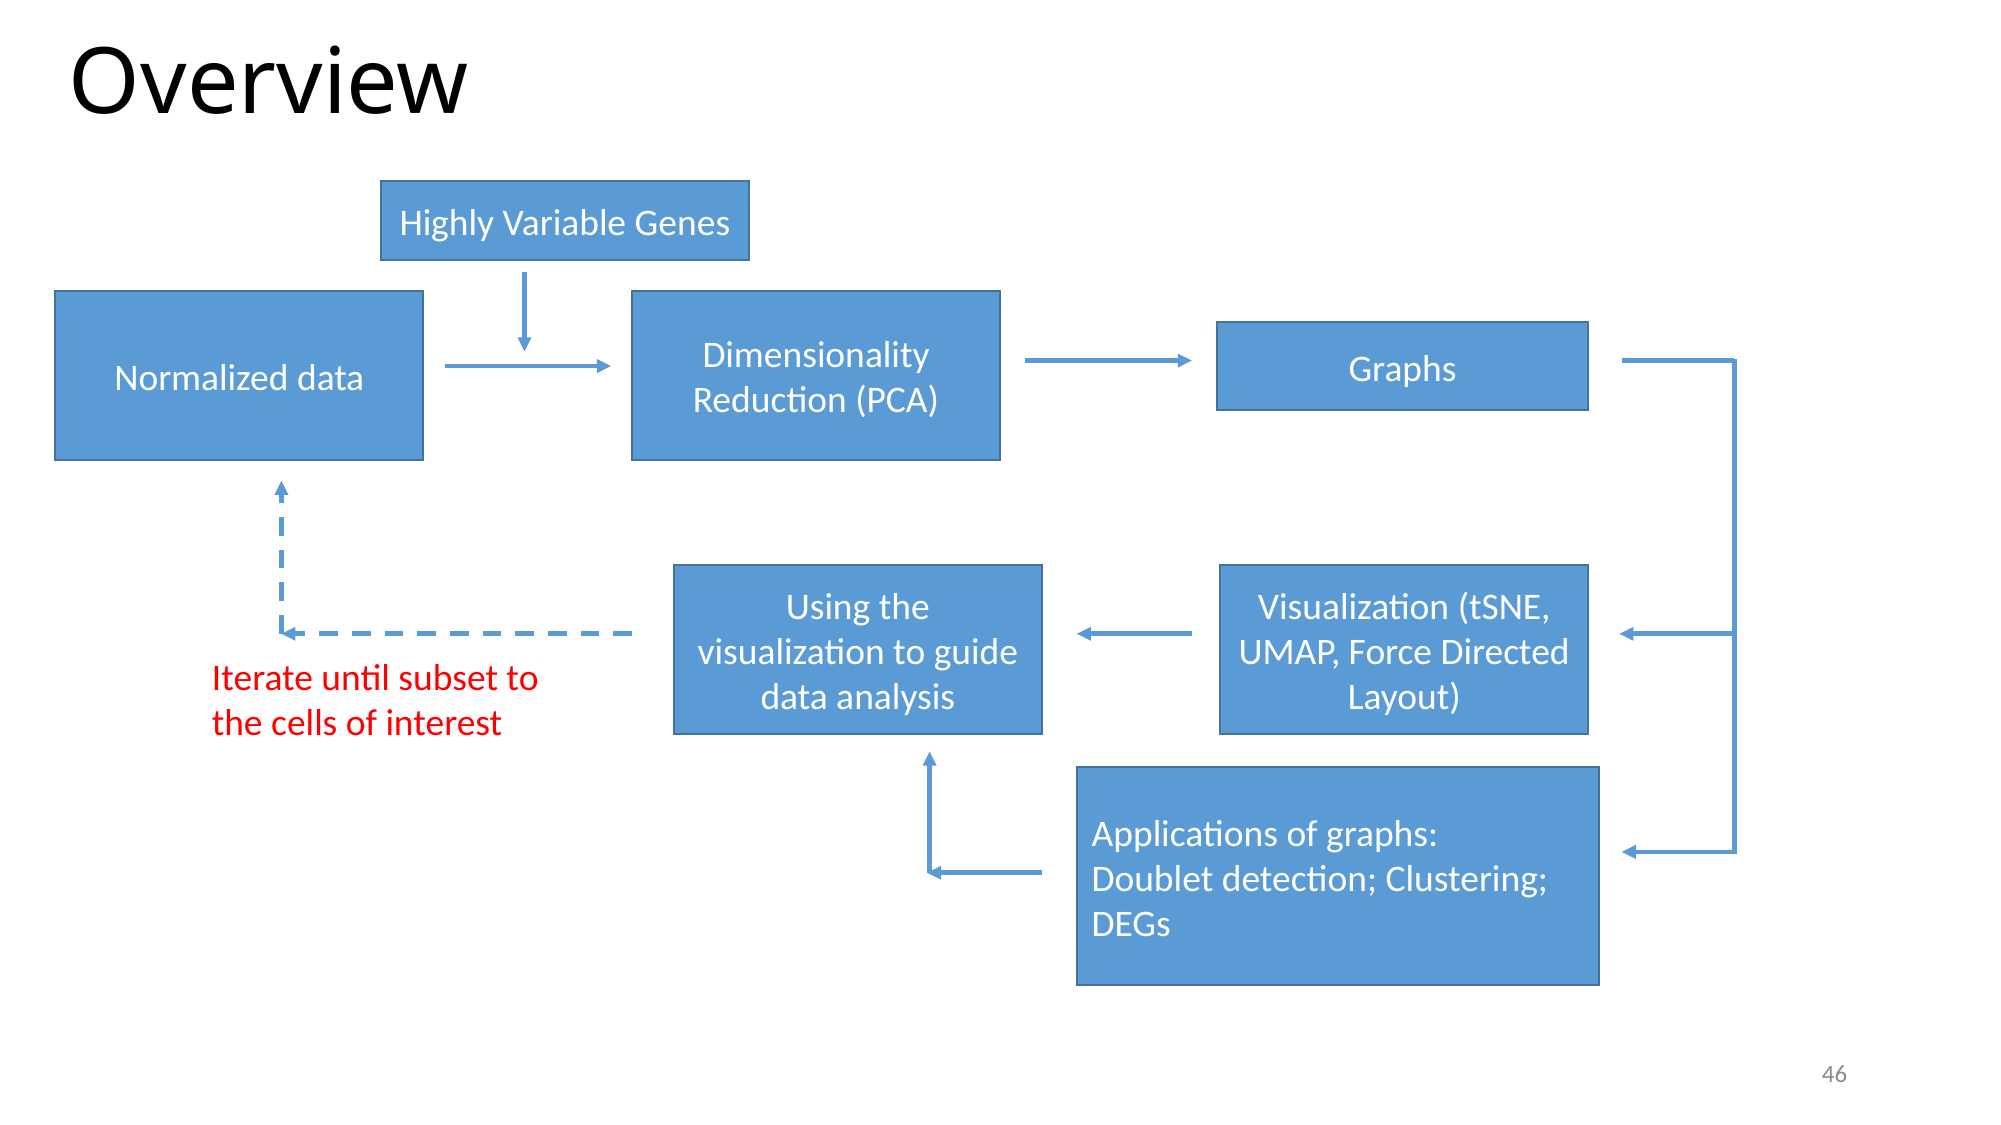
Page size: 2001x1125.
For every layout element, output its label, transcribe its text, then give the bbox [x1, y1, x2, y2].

text_box Using the visualization to guide data analysis [673, 564, 1043, 735]
slide_number 46 [1412, 1042, 1863, 1103]
title Overview [53, 0, 1779, 193]
text_box Iterate until subset to the cells of interest [197, 645, 607, 751]
text_box Normalized data [54, 290, 424, 461]
text_box Applications of graphs: Doublet detection; Clustering; DEGs [1076, 766, 1600, 986]
text_box Visualization (tSNE, UMAP, Force Directed Layout) [1219, 564, 1589, 735]
text_box Dimensionality Reduction (PCA) [631, 290, 1001, 461]
text_box Graphs [1216, 321, 1589, 411]
text_box Highly Variable Genes [380, 180, 750, 261]
